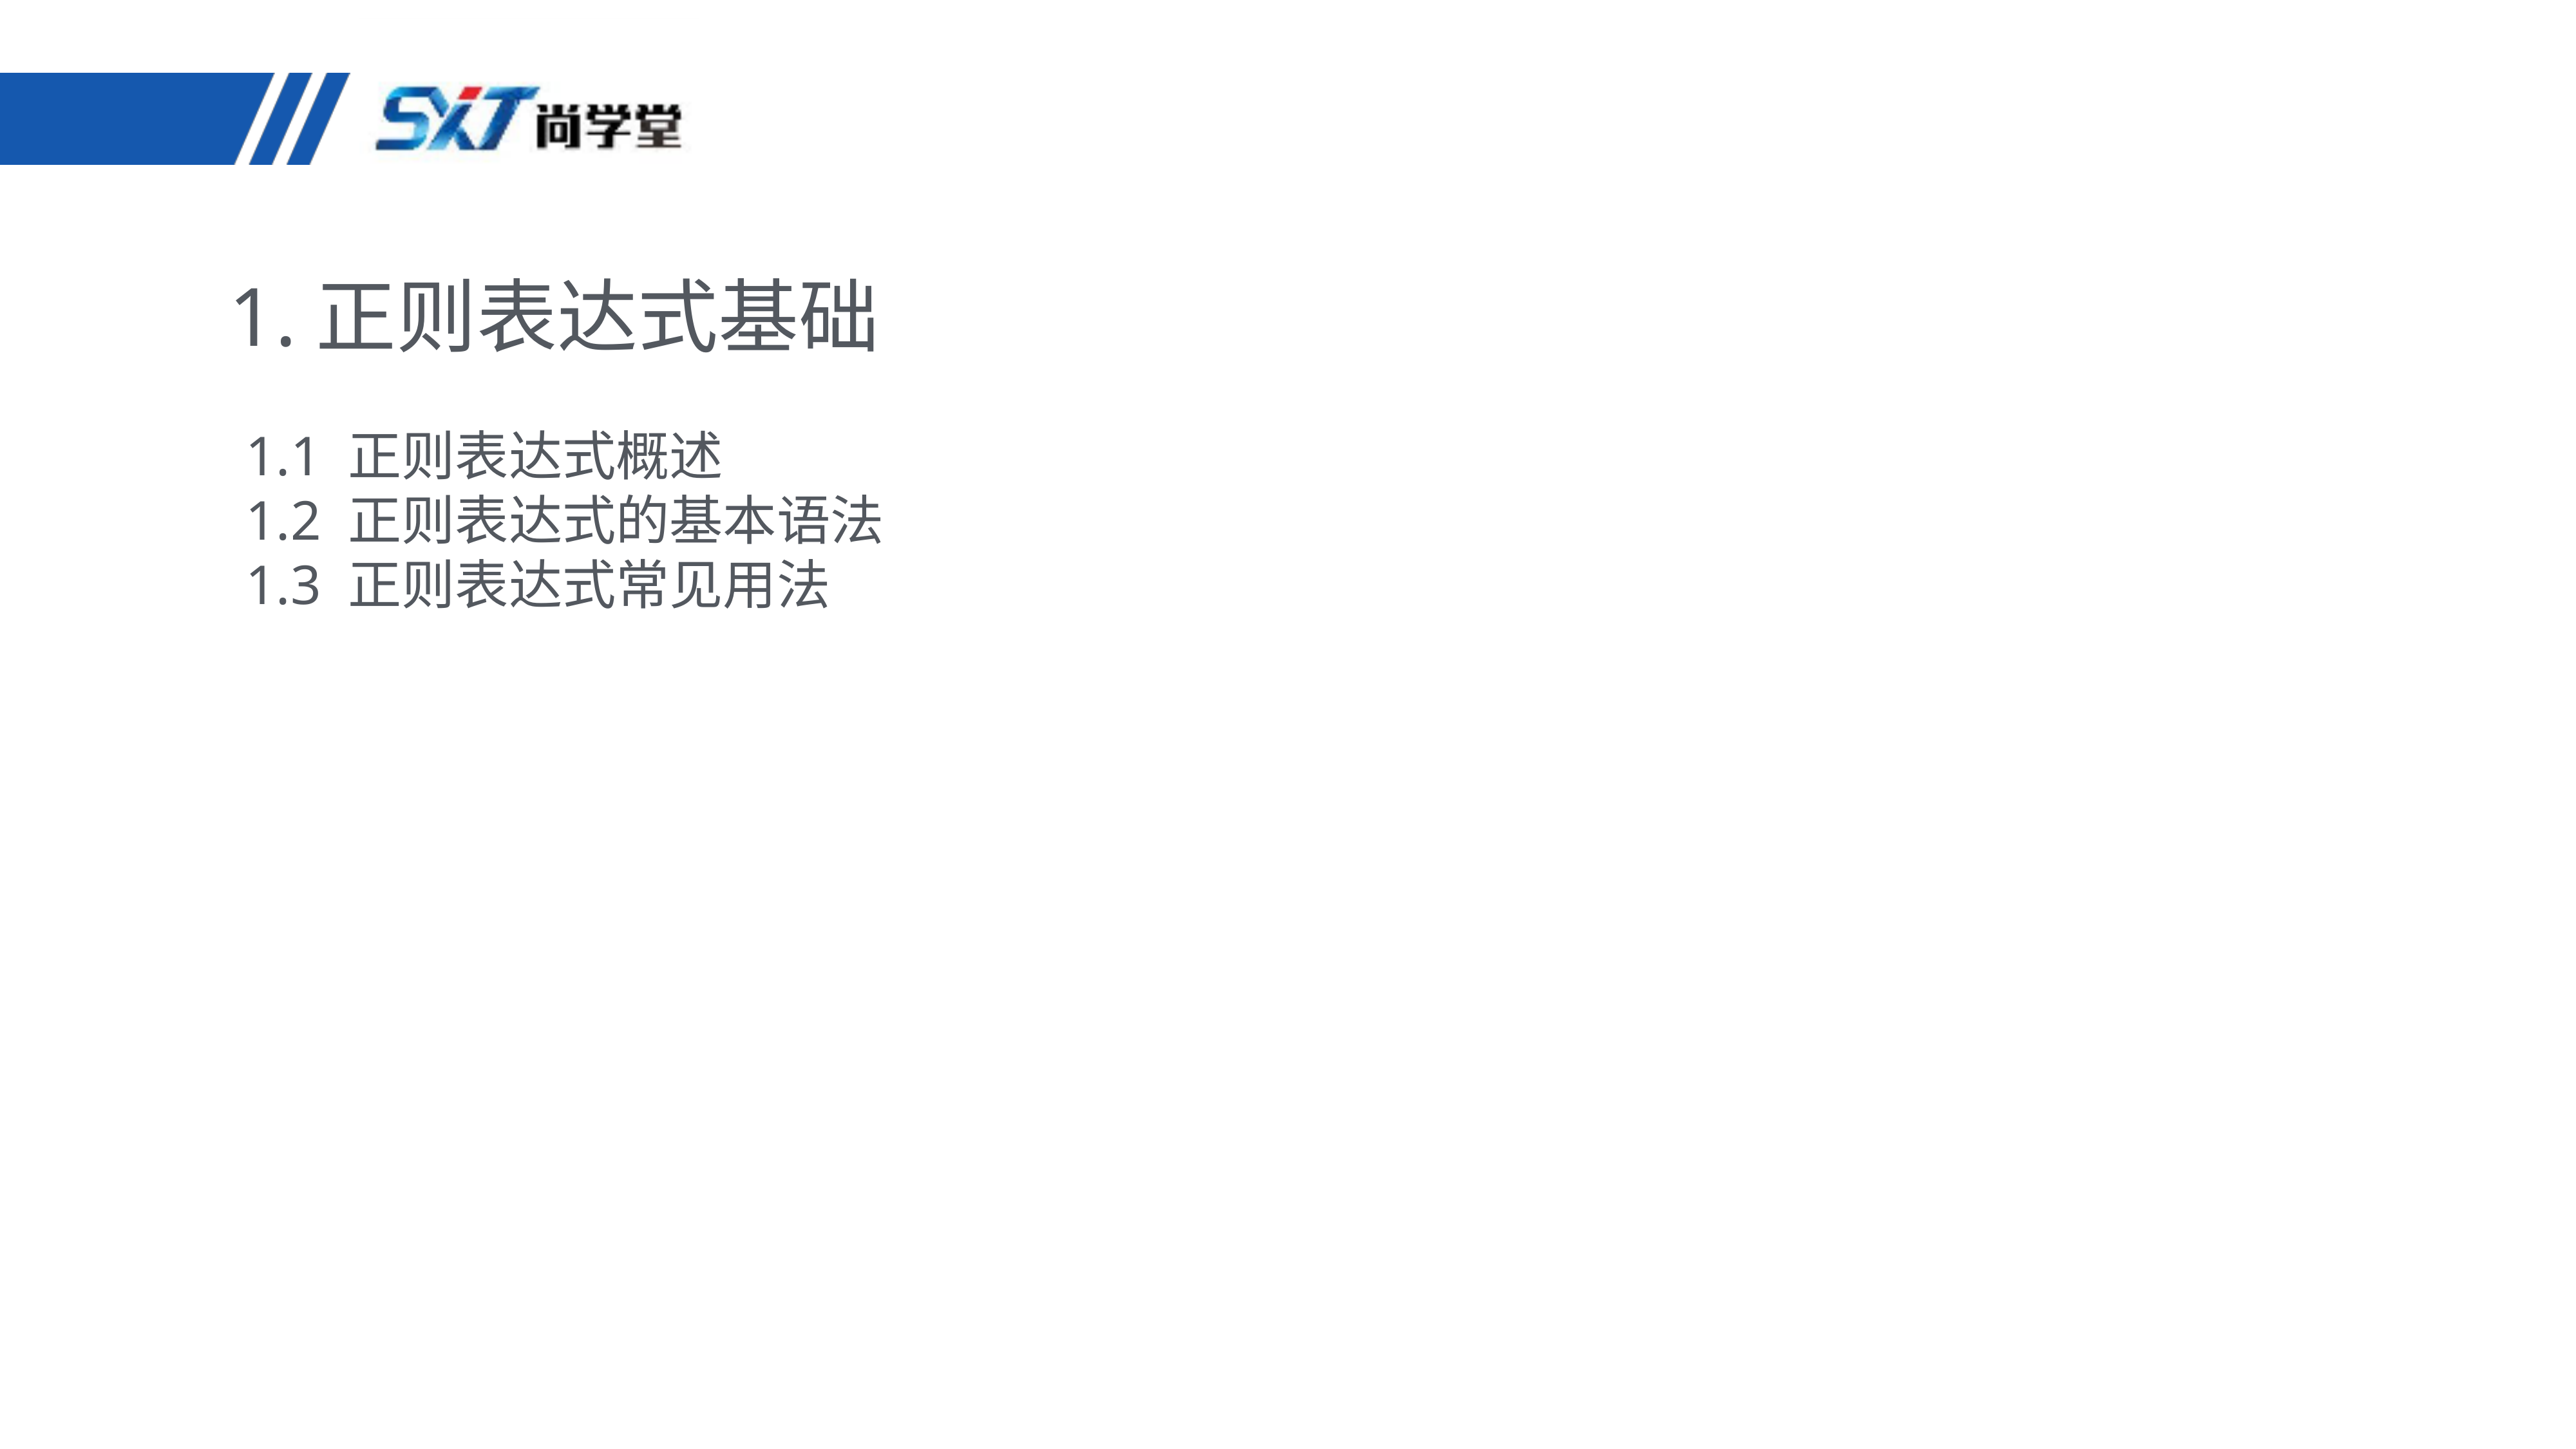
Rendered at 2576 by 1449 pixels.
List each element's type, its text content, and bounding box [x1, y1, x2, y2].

picture [0, 73, 350, 165]
text_box 1.正则表达式基础 [223, 241, 2353, 368]
text_box 1.1 正则表达式概述 1.2 正则表达式的基本语法 1.3 正则表达式常见用法 [236, 417, 2483, 620]
picture [359, 17, 699, 242]
